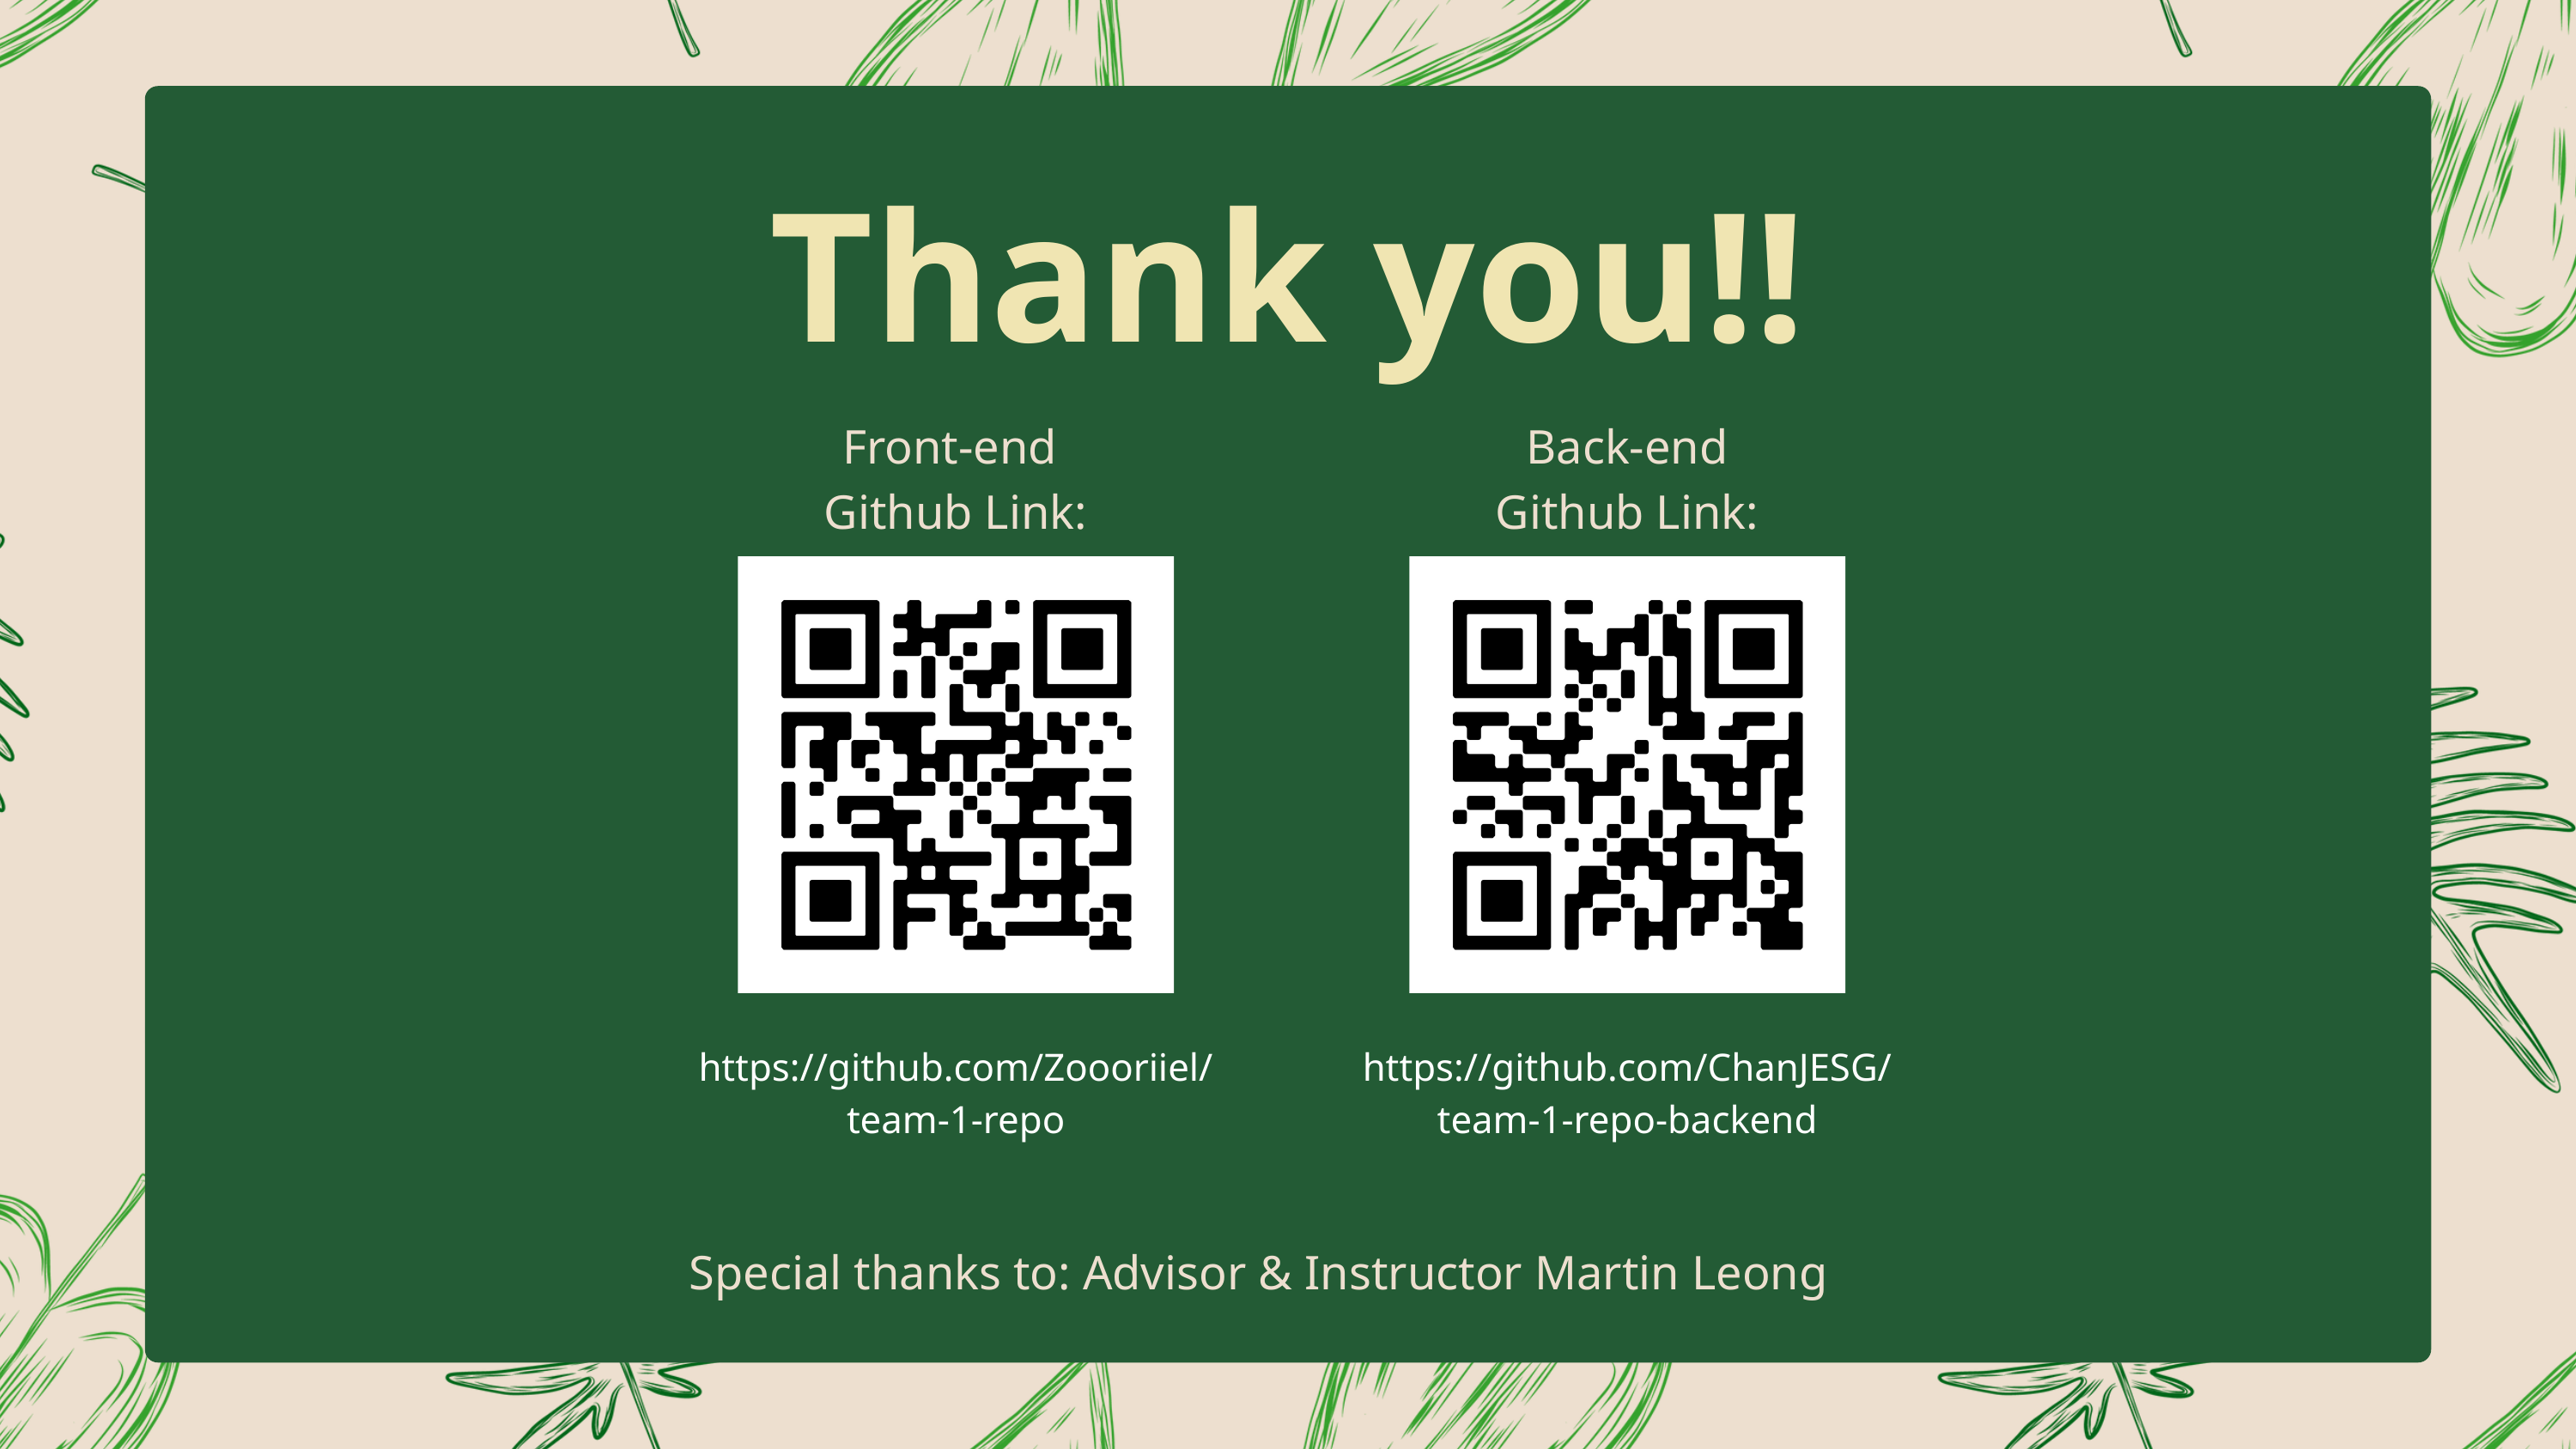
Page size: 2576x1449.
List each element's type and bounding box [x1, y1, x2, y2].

text_box [144, 85, 2432, 1363]
text_box [0, 0, 2576, 1449]
